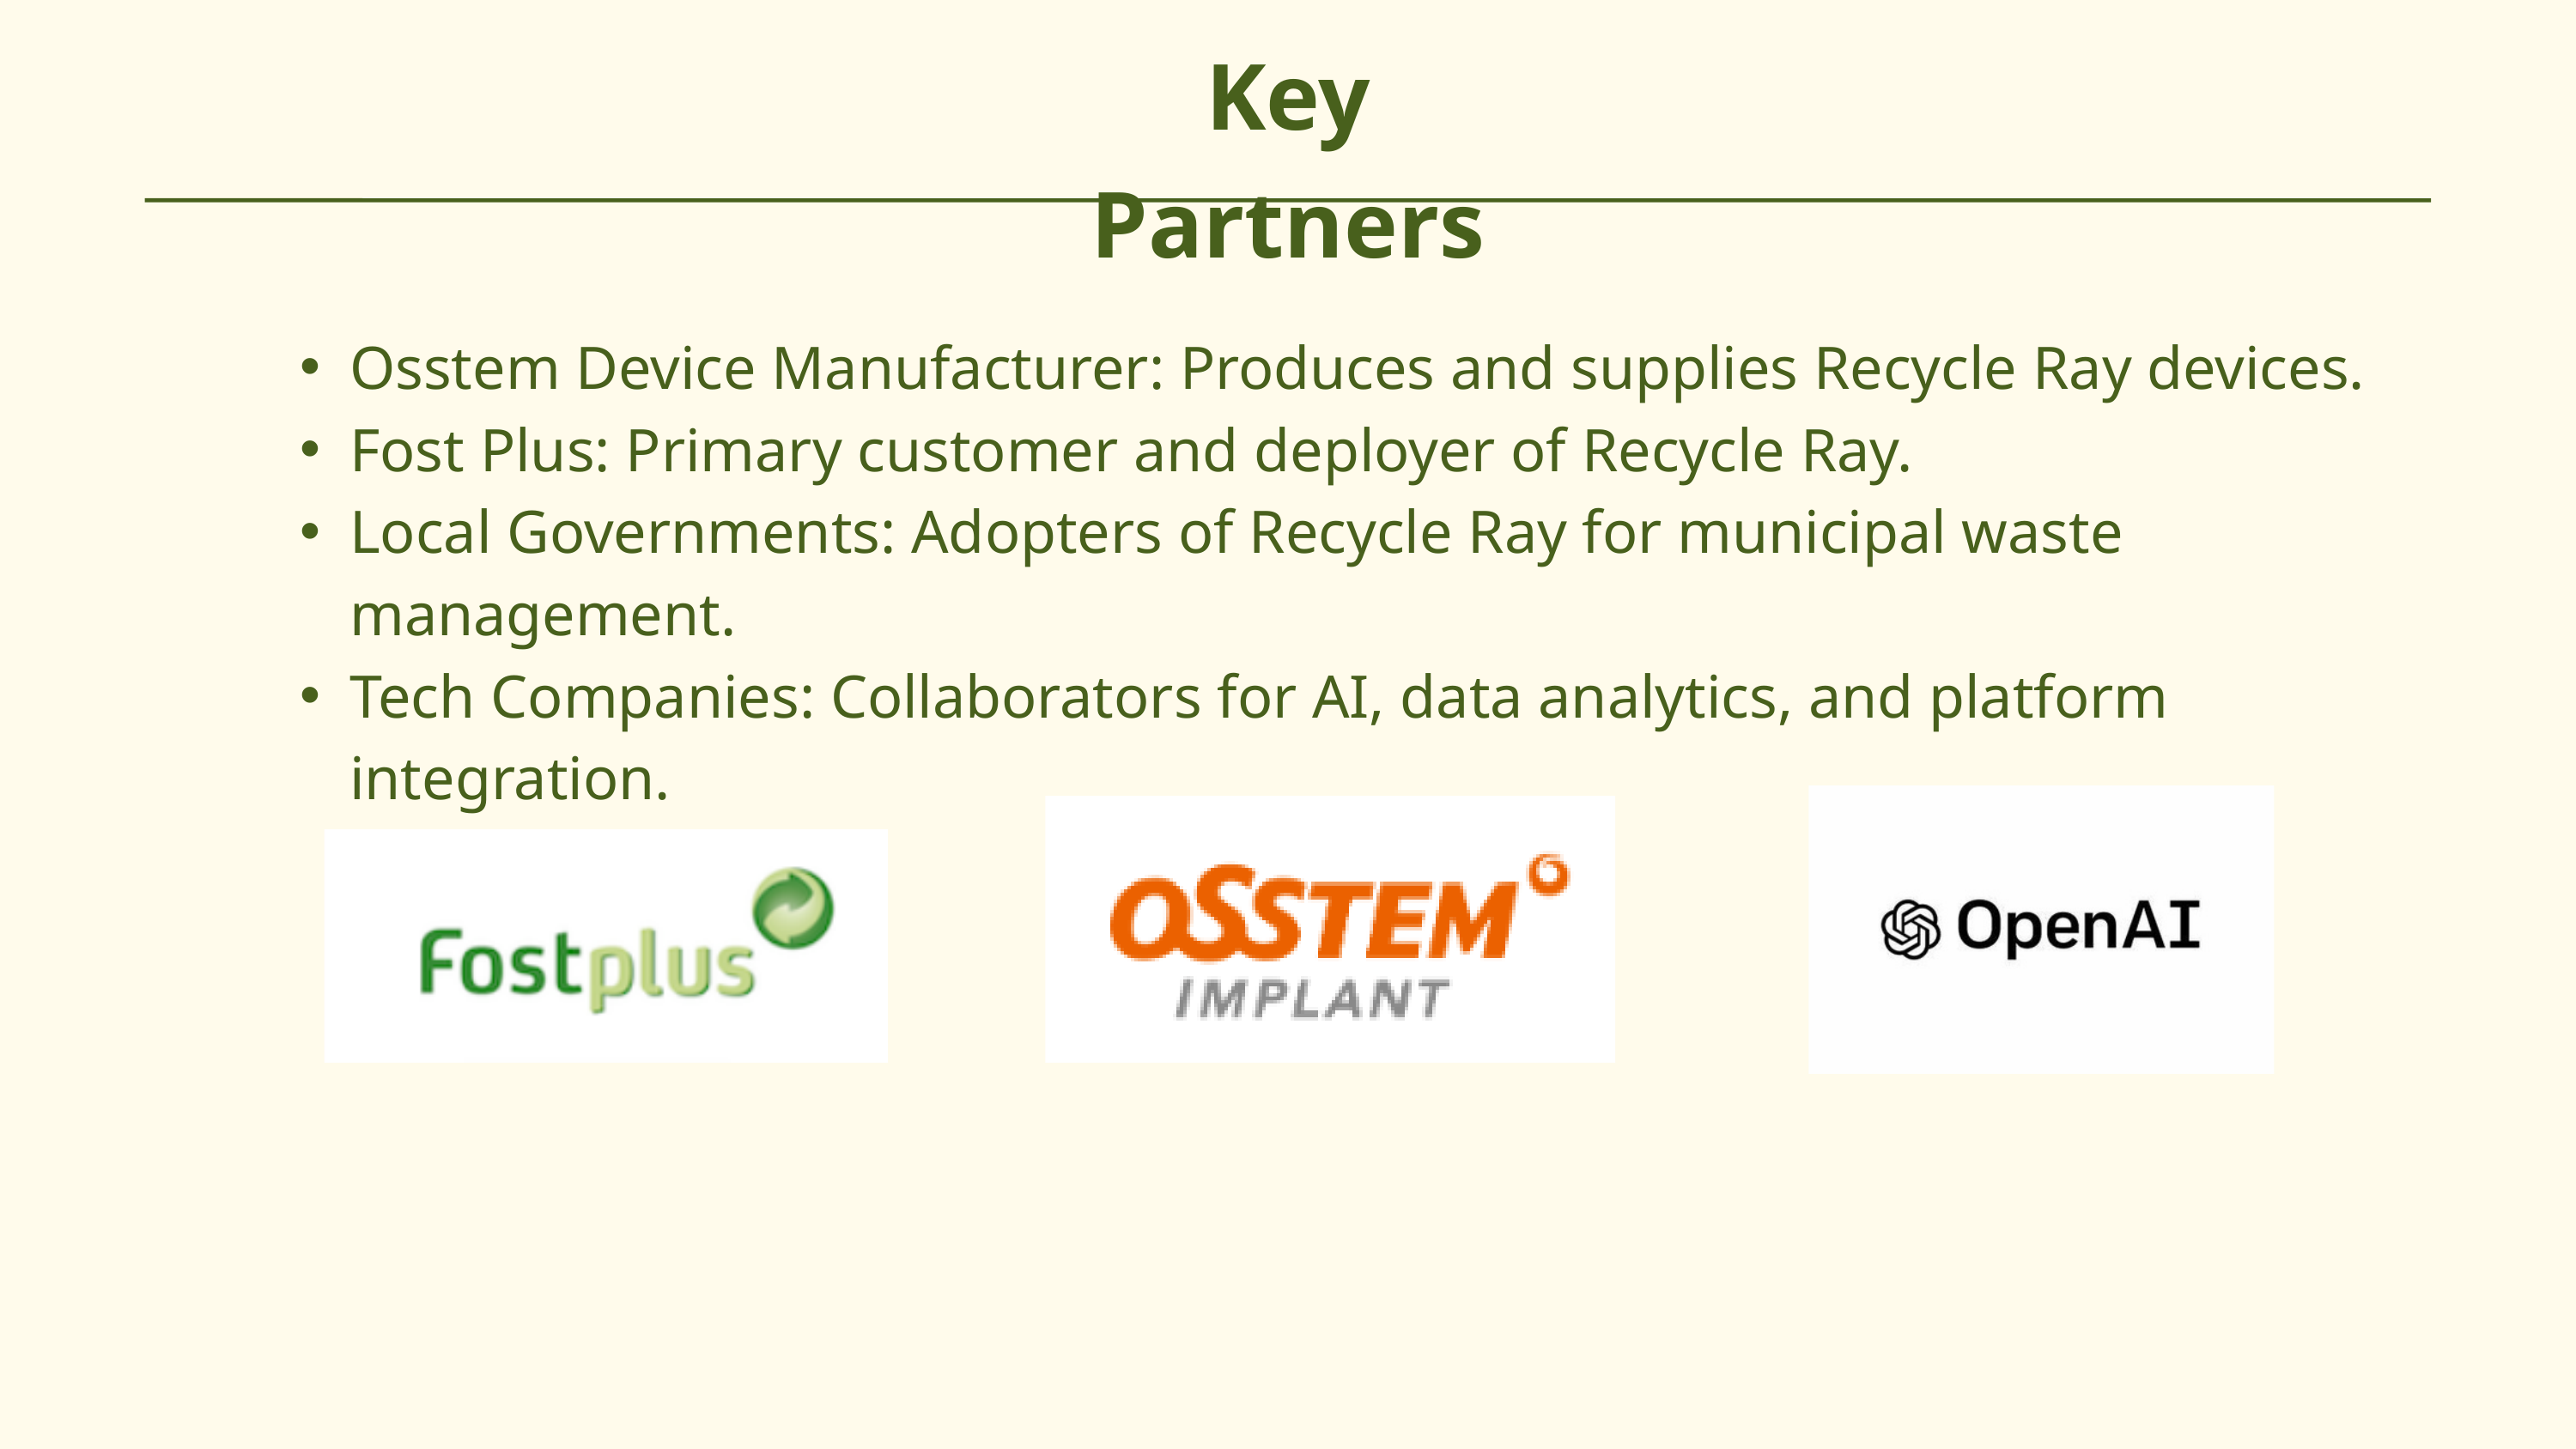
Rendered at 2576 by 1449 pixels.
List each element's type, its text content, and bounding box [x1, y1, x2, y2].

text_box Key Partners [1004, 21, 1572, 200]
text_box Osstem Device Manufacturer: Produces and supplies Recycle Ray devices. Fost Plus: Primary customer and deployer of Recycle Ray. Local Governments: Adopters of Recycle Ray for municipal waste management. Tech Companies: Collaborators for AI, data analytics, and platform integration. [250, 318, 2411, 894]
text_box [324, 894, 889, 1063]
text_box [1808, 894, 2275, 1074]
text_box Key Partners [1004, 201, 1572, 276]
text_box [1045, 894, 1616, 1063]
